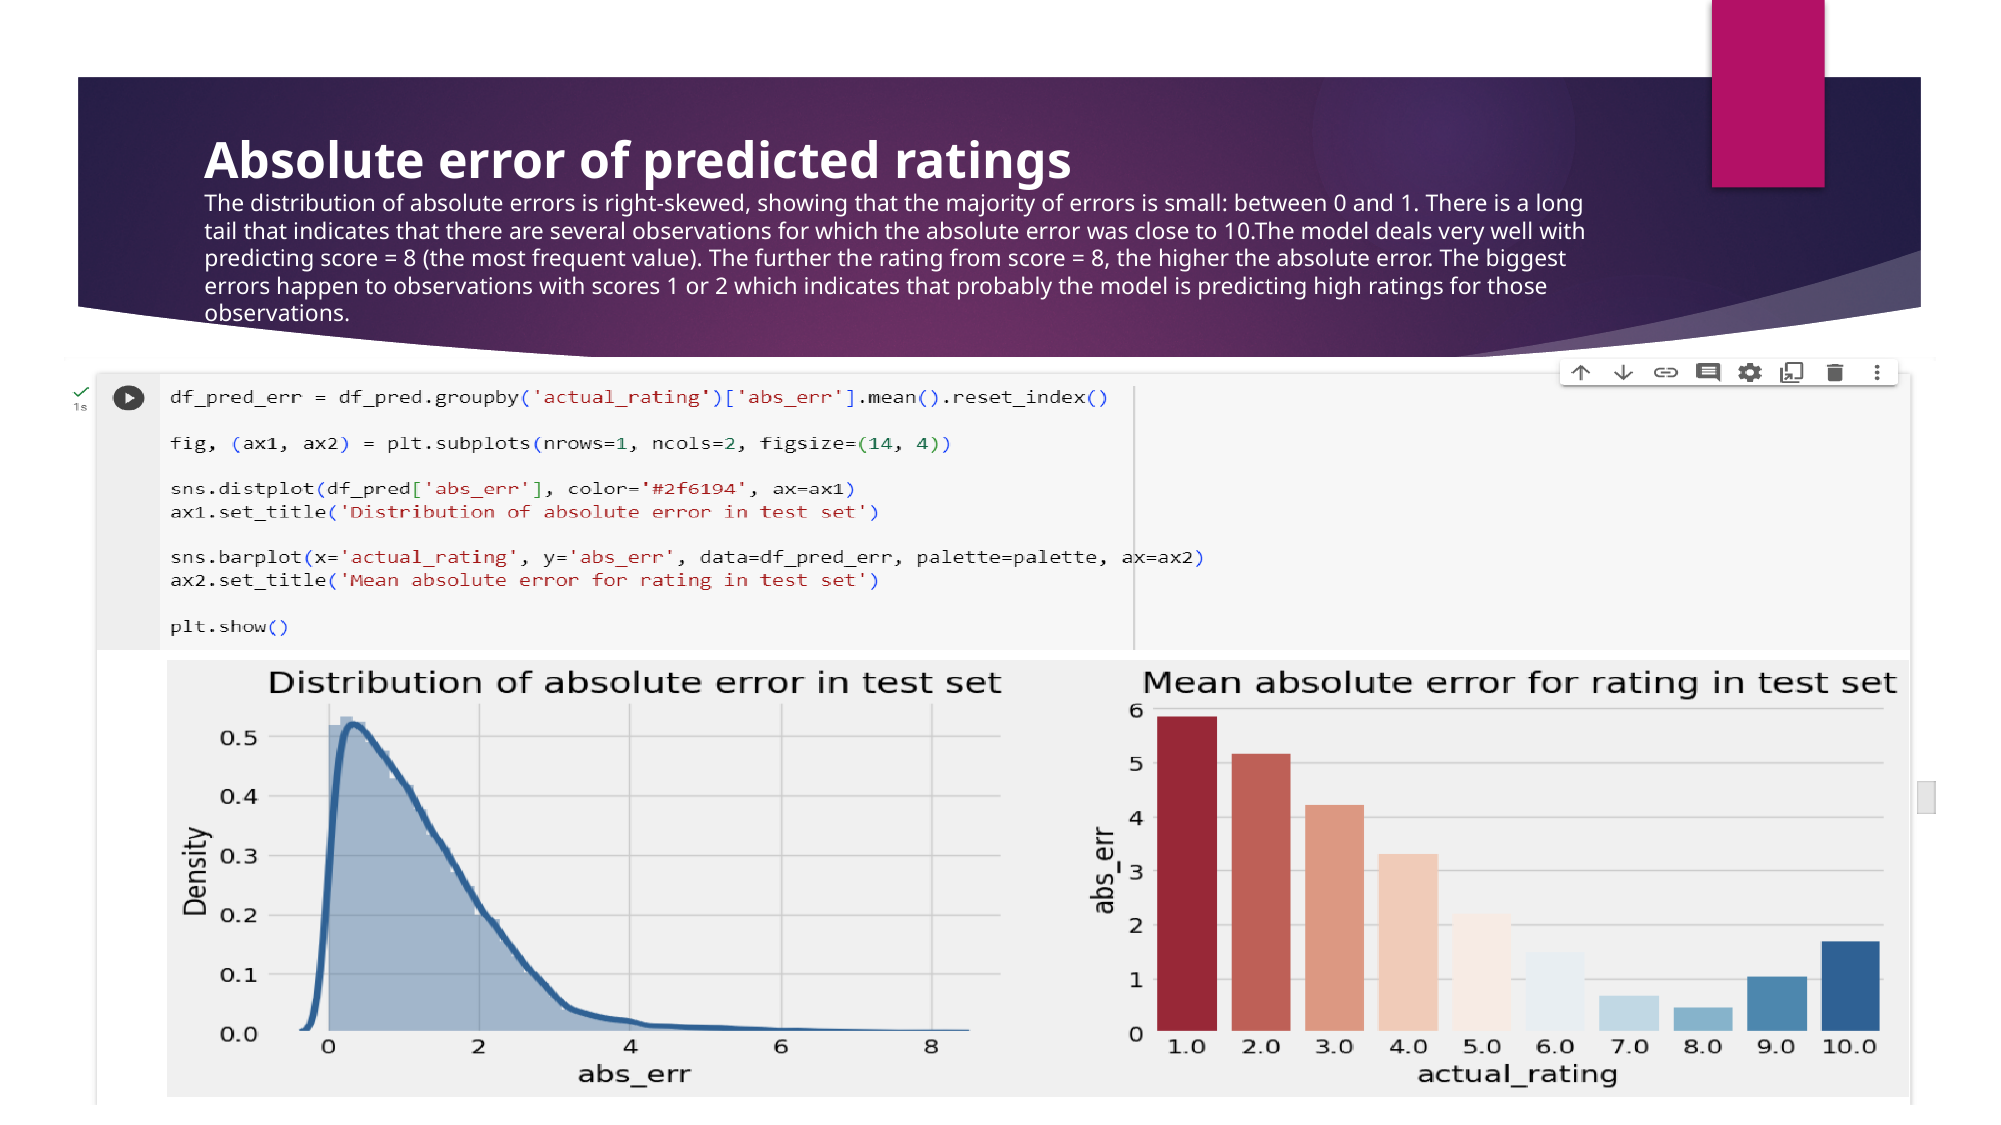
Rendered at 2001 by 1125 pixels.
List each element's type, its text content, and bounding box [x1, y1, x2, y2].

picture [64, 357, 1936, 1105]
title Absolute error of predicted ratings The distribution of absolute errors is right-skewed, showing that the majority of errors is small: between 0 and 1. There is a long tail that indicates that there are several observations for which the absolute error was close to 10.The model deals very well with predicting score = 8 (the most frequent value). The further the rating from score = 8, the higher the absolute error. The biggest errors happen to observations with scores 1 or 2 which indicates that probably the model is predicting high ratings for those observations. [189, 159, 1627, 276]
